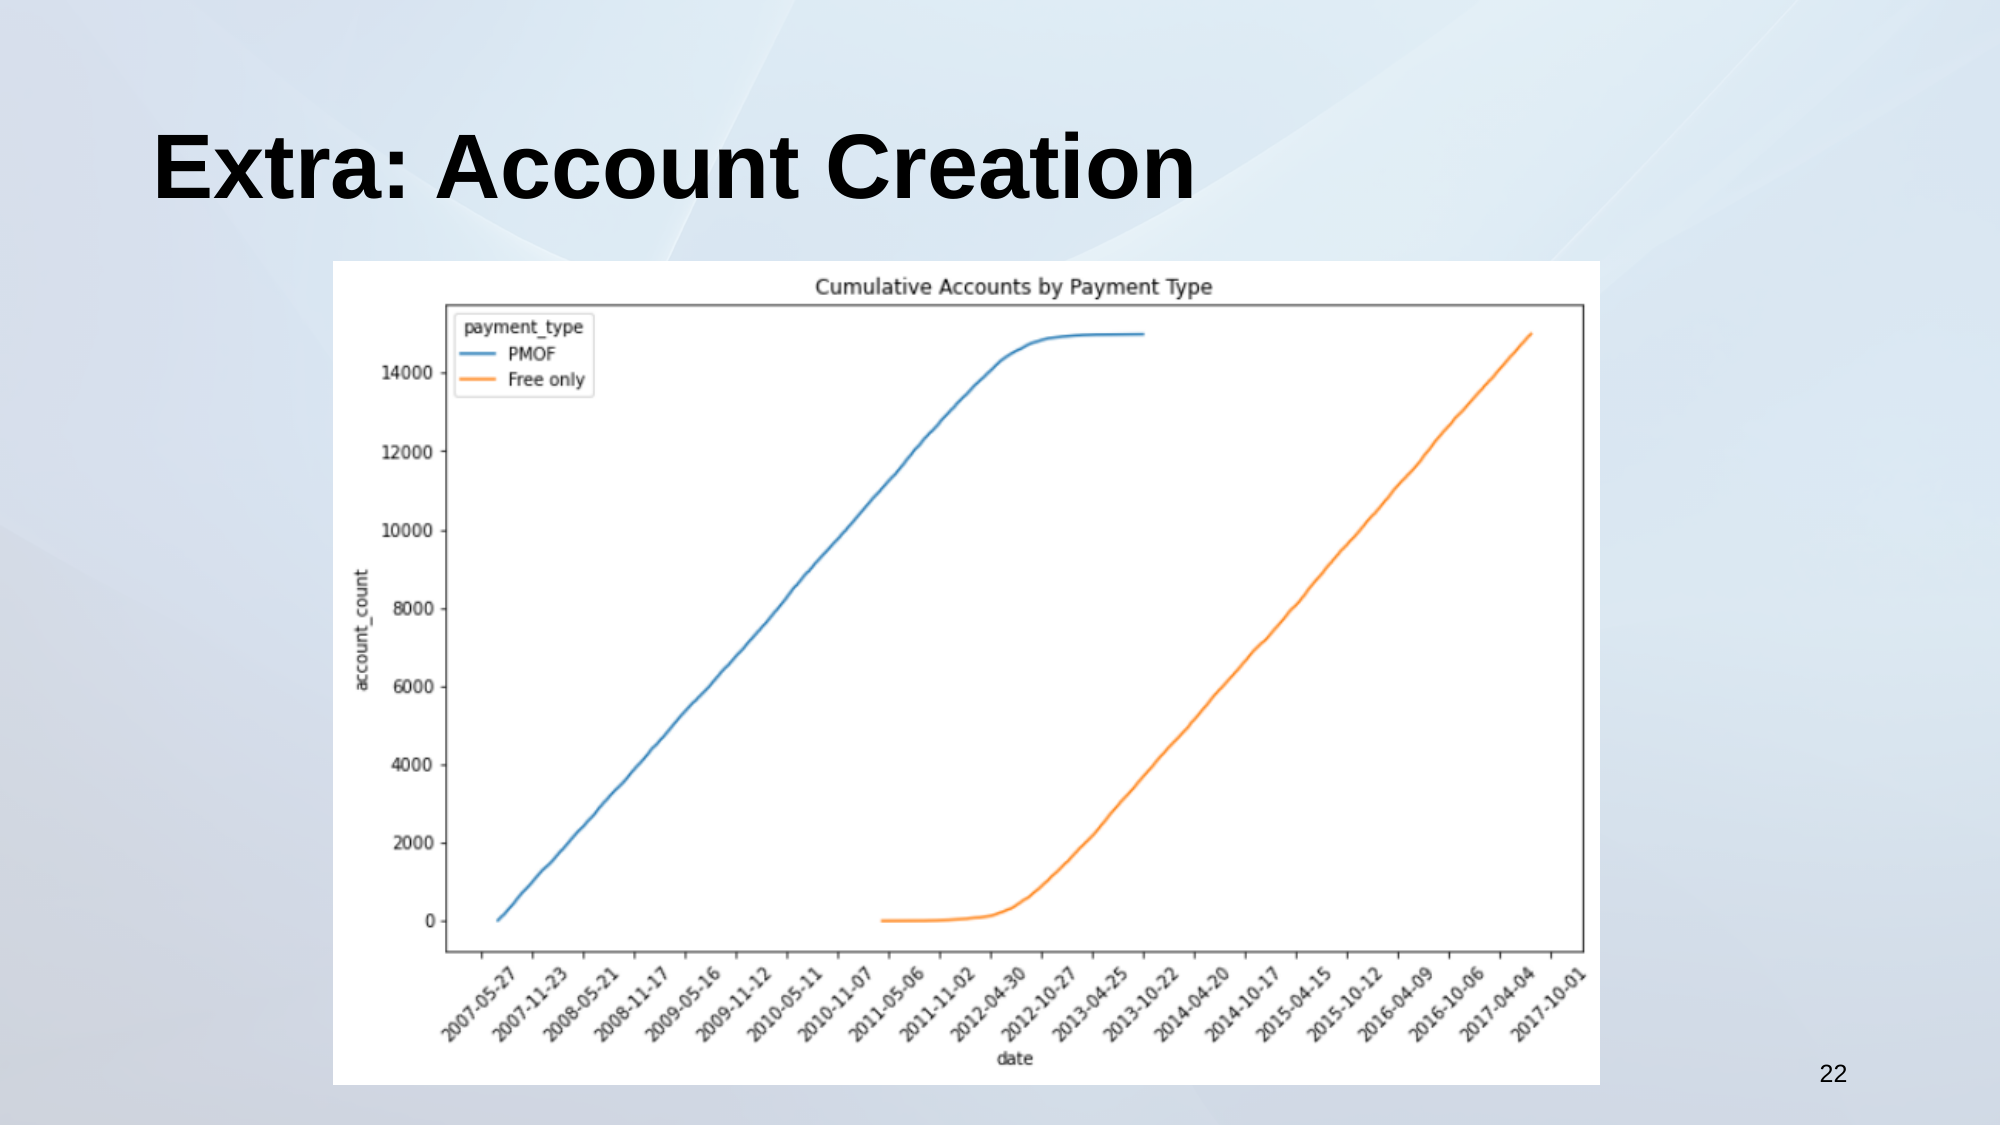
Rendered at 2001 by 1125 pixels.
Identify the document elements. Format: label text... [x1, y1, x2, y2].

slide_number 22 [1412, 1042, 1863, 1103]
picture [333, 261, 1601, 1085]
title Extra: Account Creation [137, 59, 1863, 278]
